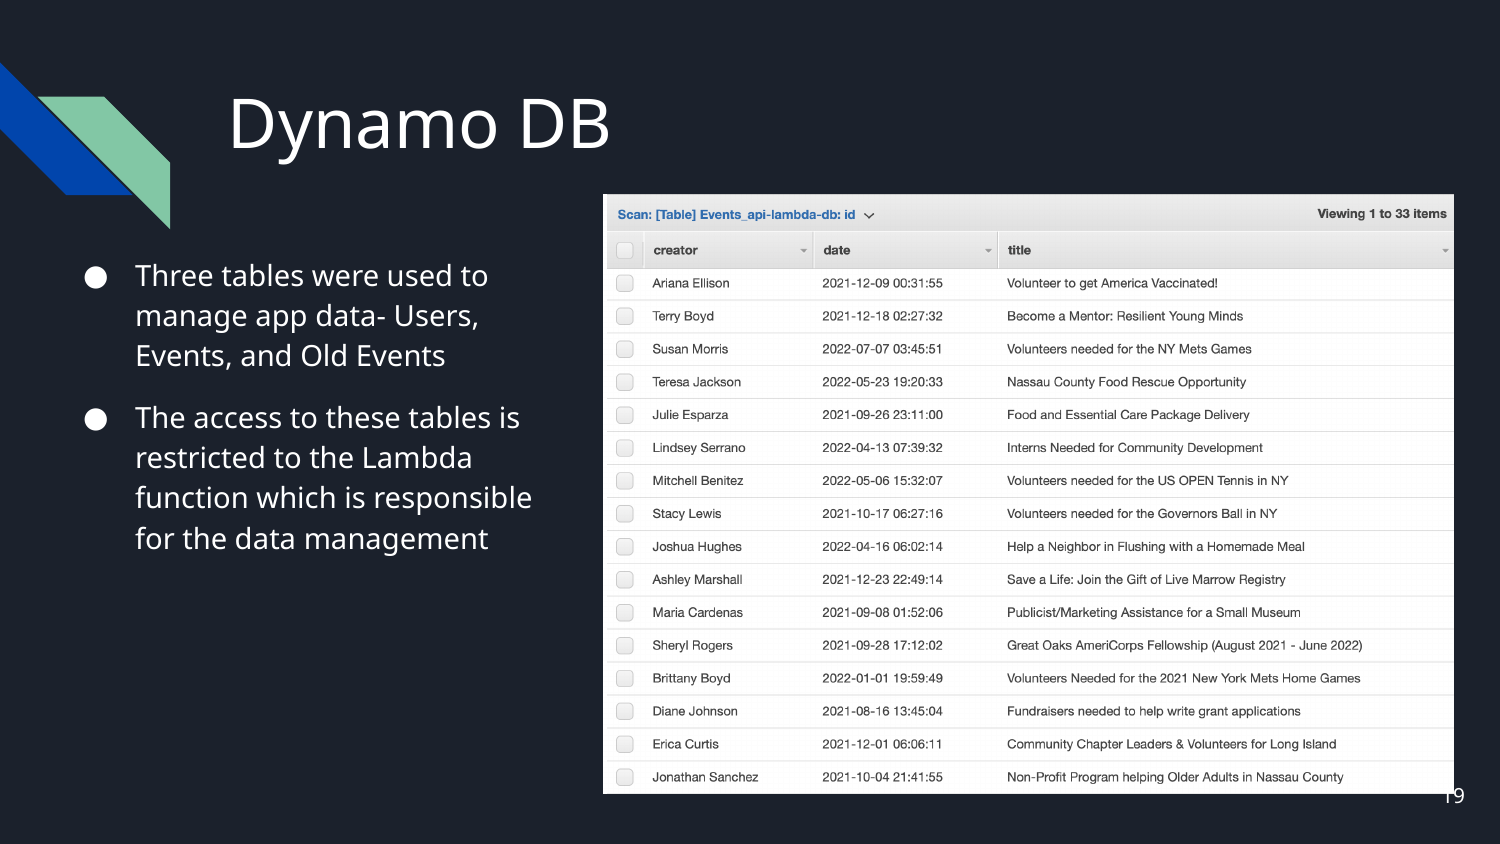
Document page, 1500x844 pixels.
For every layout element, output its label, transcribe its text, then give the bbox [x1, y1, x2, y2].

picture [602, 194, 1454, 794]
list Three tables were used to manage app data- Users, Events, and Old Events The access to these tables is restricted to the Lambda function which is responsible for the data management [45, 236, 584, 802]
title Dynamo DB [212, 64, 1368, 195]
slide_number 19 [1389, 764, 1480, 830]
